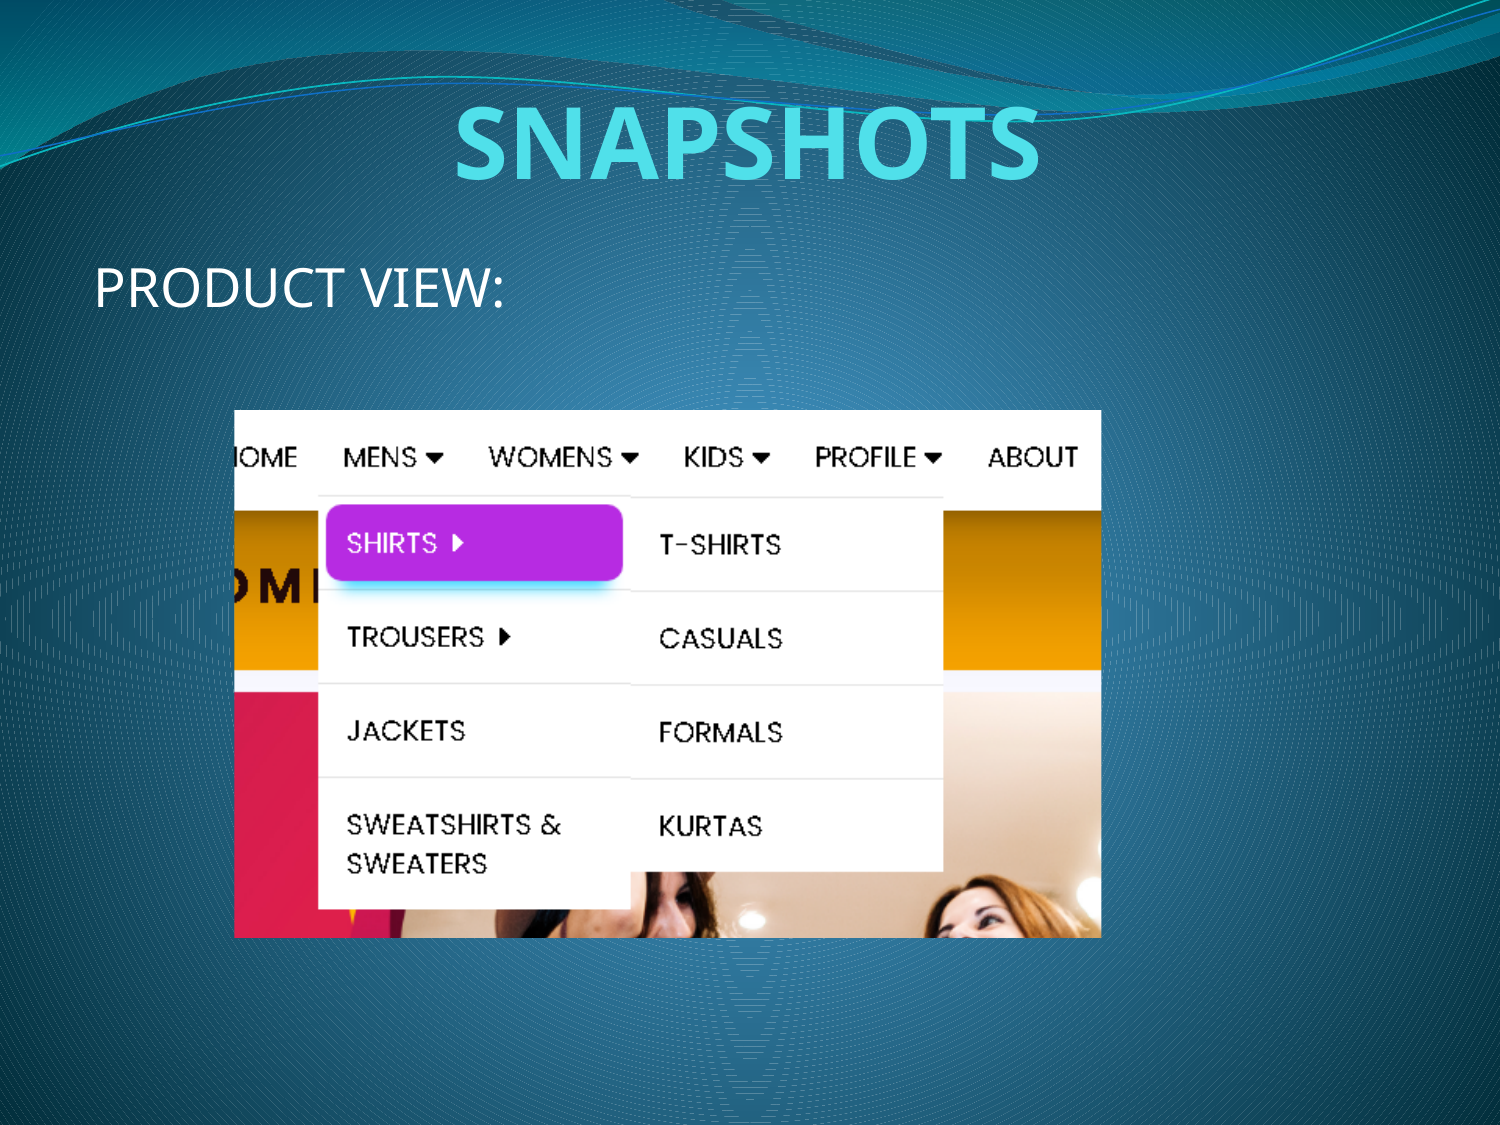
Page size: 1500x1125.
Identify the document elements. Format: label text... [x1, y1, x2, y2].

subtitle PRODUCT VIEW: [93, 246, 1418, 1079]
title SNAPSHOTS [82, 35, 1418, 200]
picture [234, 409, 1102, 938]
